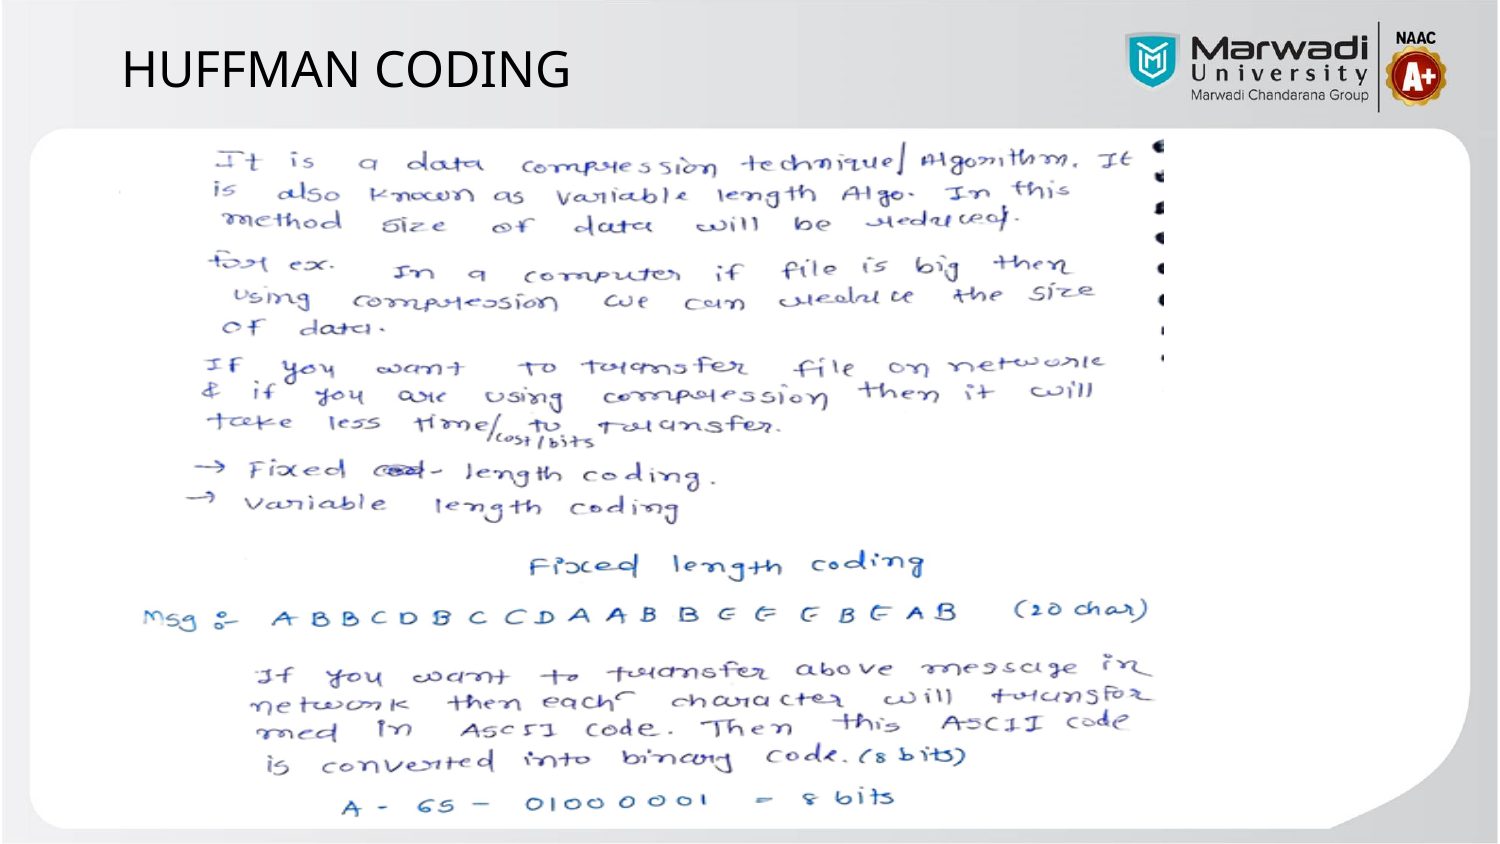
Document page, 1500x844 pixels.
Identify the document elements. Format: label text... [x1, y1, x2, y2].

text_box HUFFMAN CODING [105, 21, 1180, 112]
picture [1, 0, 1498, 844]
